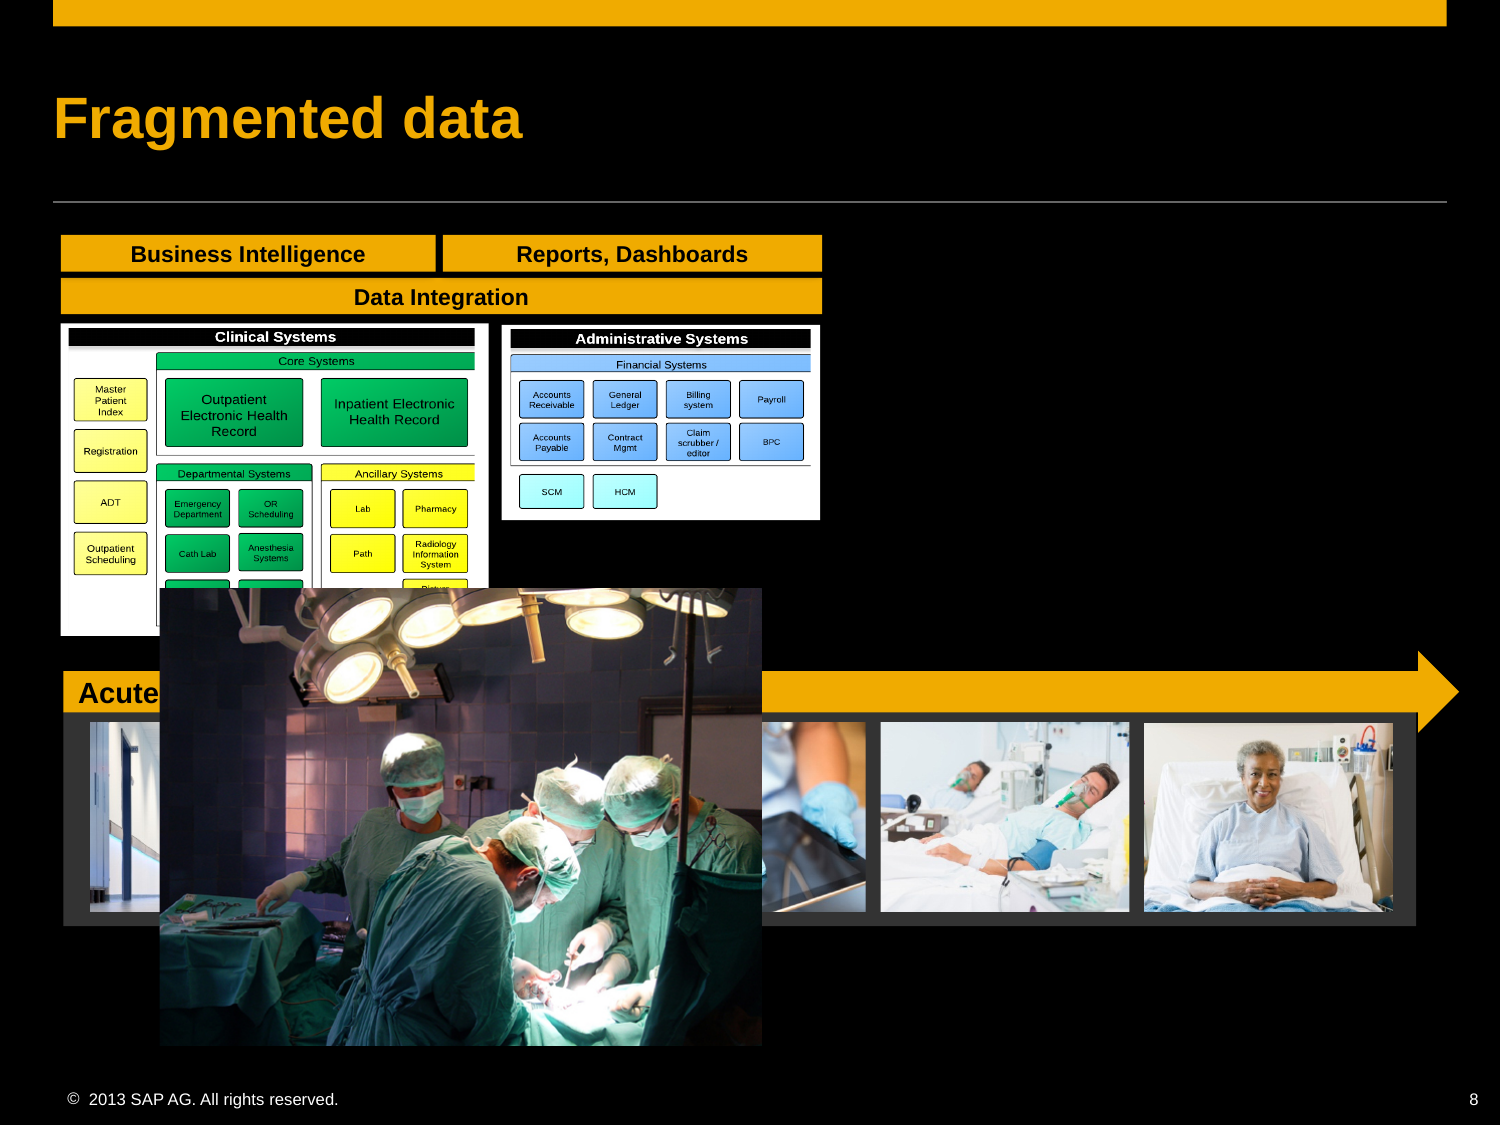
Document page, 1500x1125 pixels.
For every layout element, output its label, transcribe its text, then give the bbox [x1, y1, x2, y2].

picture [159, 587, 763, 1046]
title Fragmented data [53, 53, 1447, 178]
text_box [60, 234, 823, 637]
text_box [25, 0, 667, 218]
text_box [767, 650, 1460, 927]
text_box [62, 650, 153, 927]
